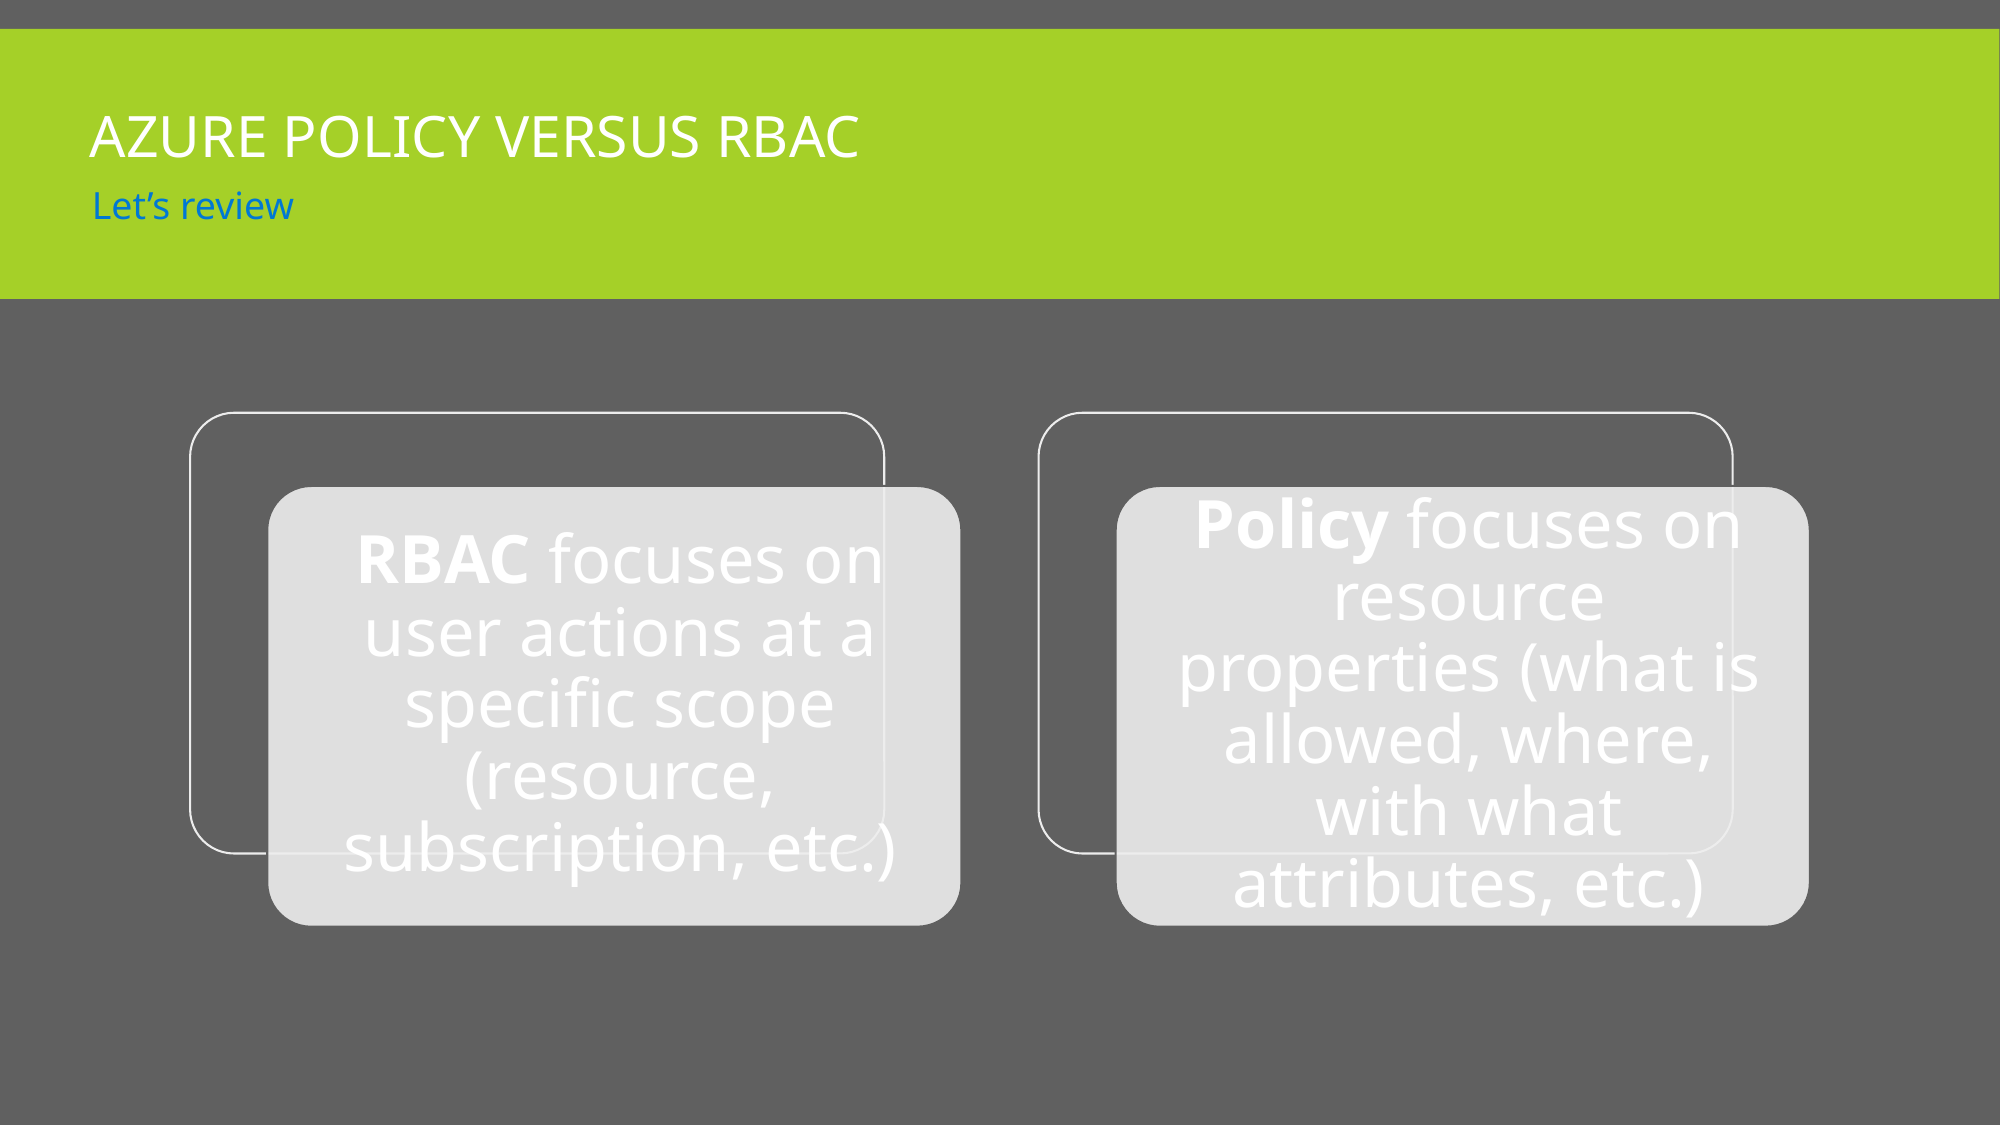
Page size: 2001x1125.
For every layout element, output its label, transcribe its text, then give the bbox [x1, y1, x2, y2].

text_box Let’s review [91, 172, 1832, 244]
title Azure Policy versus RBAC [74, 103, 1625, 271]
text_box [189, 400, 1811, 940]
